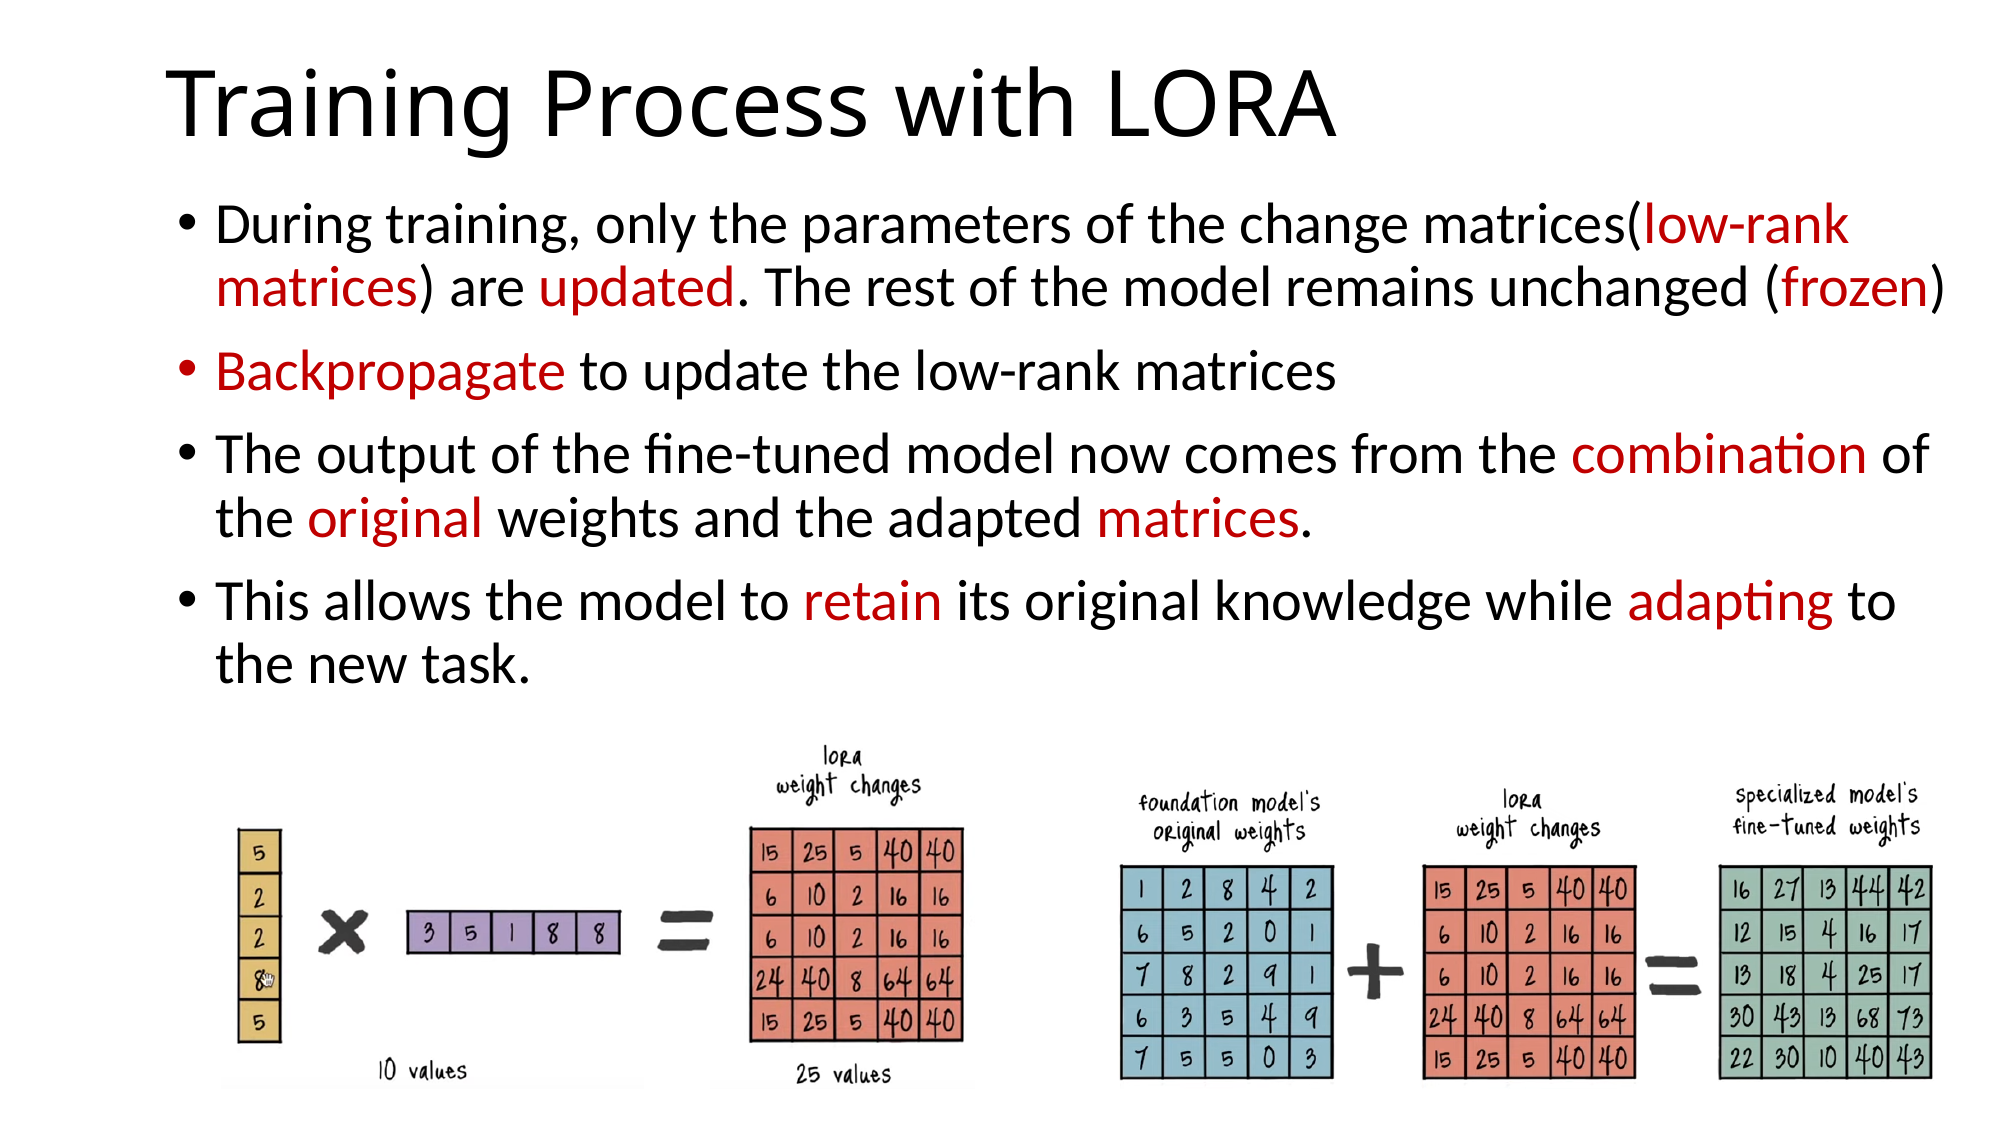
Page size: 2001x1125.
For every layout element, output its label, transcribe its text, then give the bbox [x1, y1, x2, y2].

picture [221, 733, 975, 1090]
title Training Process with LORA [150, 50, 1850, 162]
list During training, only the parameters of the change matrices(low-rank matrices) are updated. The rest of the model remains unchanged (frozen) Backpropagate to update the low-rank matrices The output of the fine-tuned model now comes from the combination of the original weights and the adapted matrices. This allows the model to retain its original knowledge while adapting to the new task. [162, 185, 1988, 681]
picture [1104, 757, 1951, 1121]
